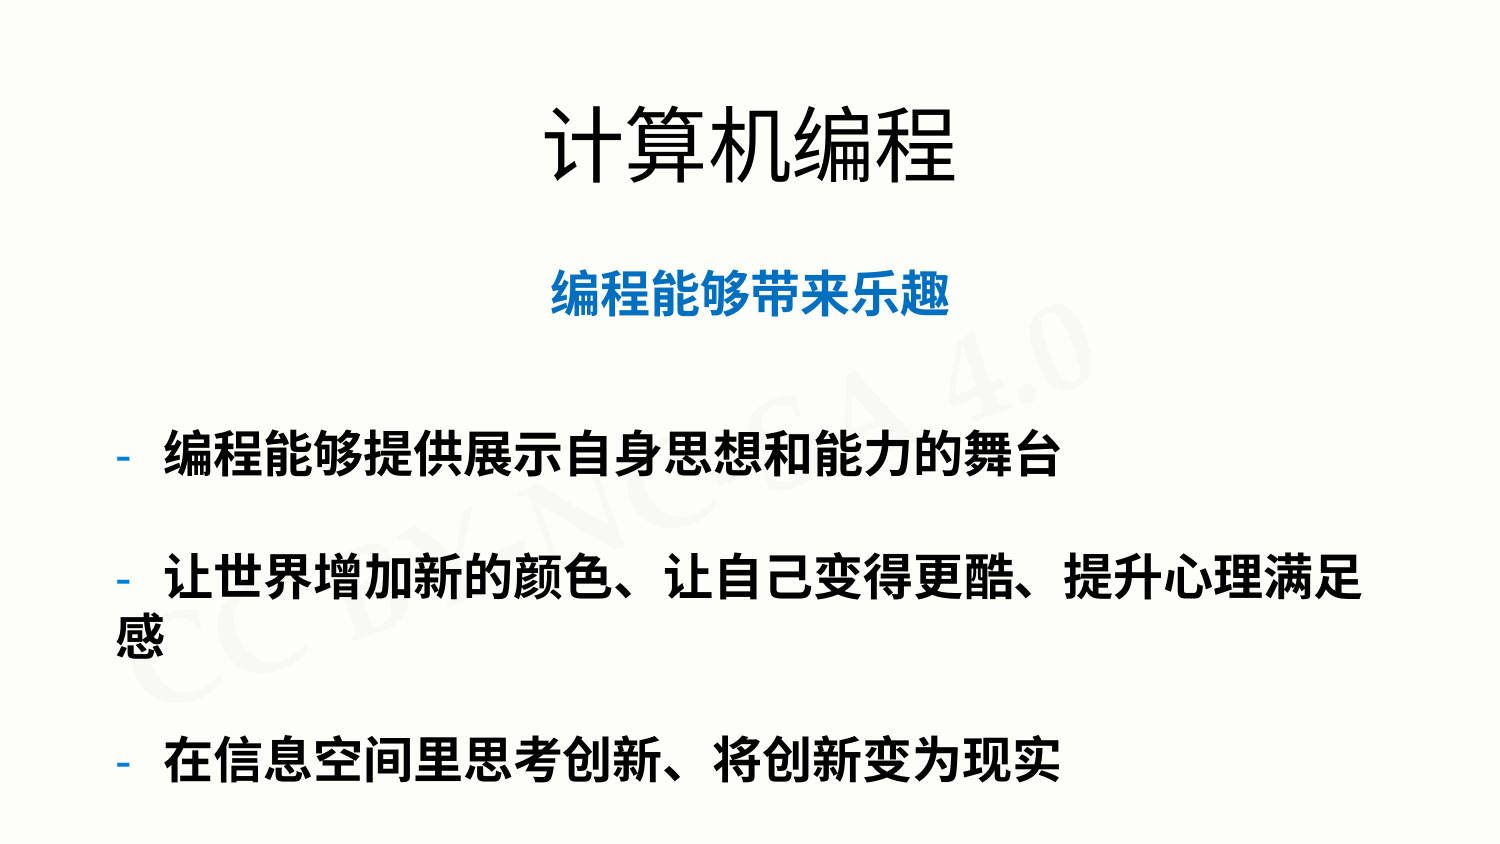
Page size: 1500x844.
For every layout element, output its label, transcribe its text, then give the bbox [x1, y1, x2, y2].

title 计算机编程 [268, 93, 1231, 235]
list 编程能够带来乐趣 - 编程能够提供展示自身思想和能力的舞台 - 让世界增加新的颜色、让自己变得更酷、提升心理满足感 - 在信息空间里思考创新、将创新变为现实 [96, 262, 1404, 789]
